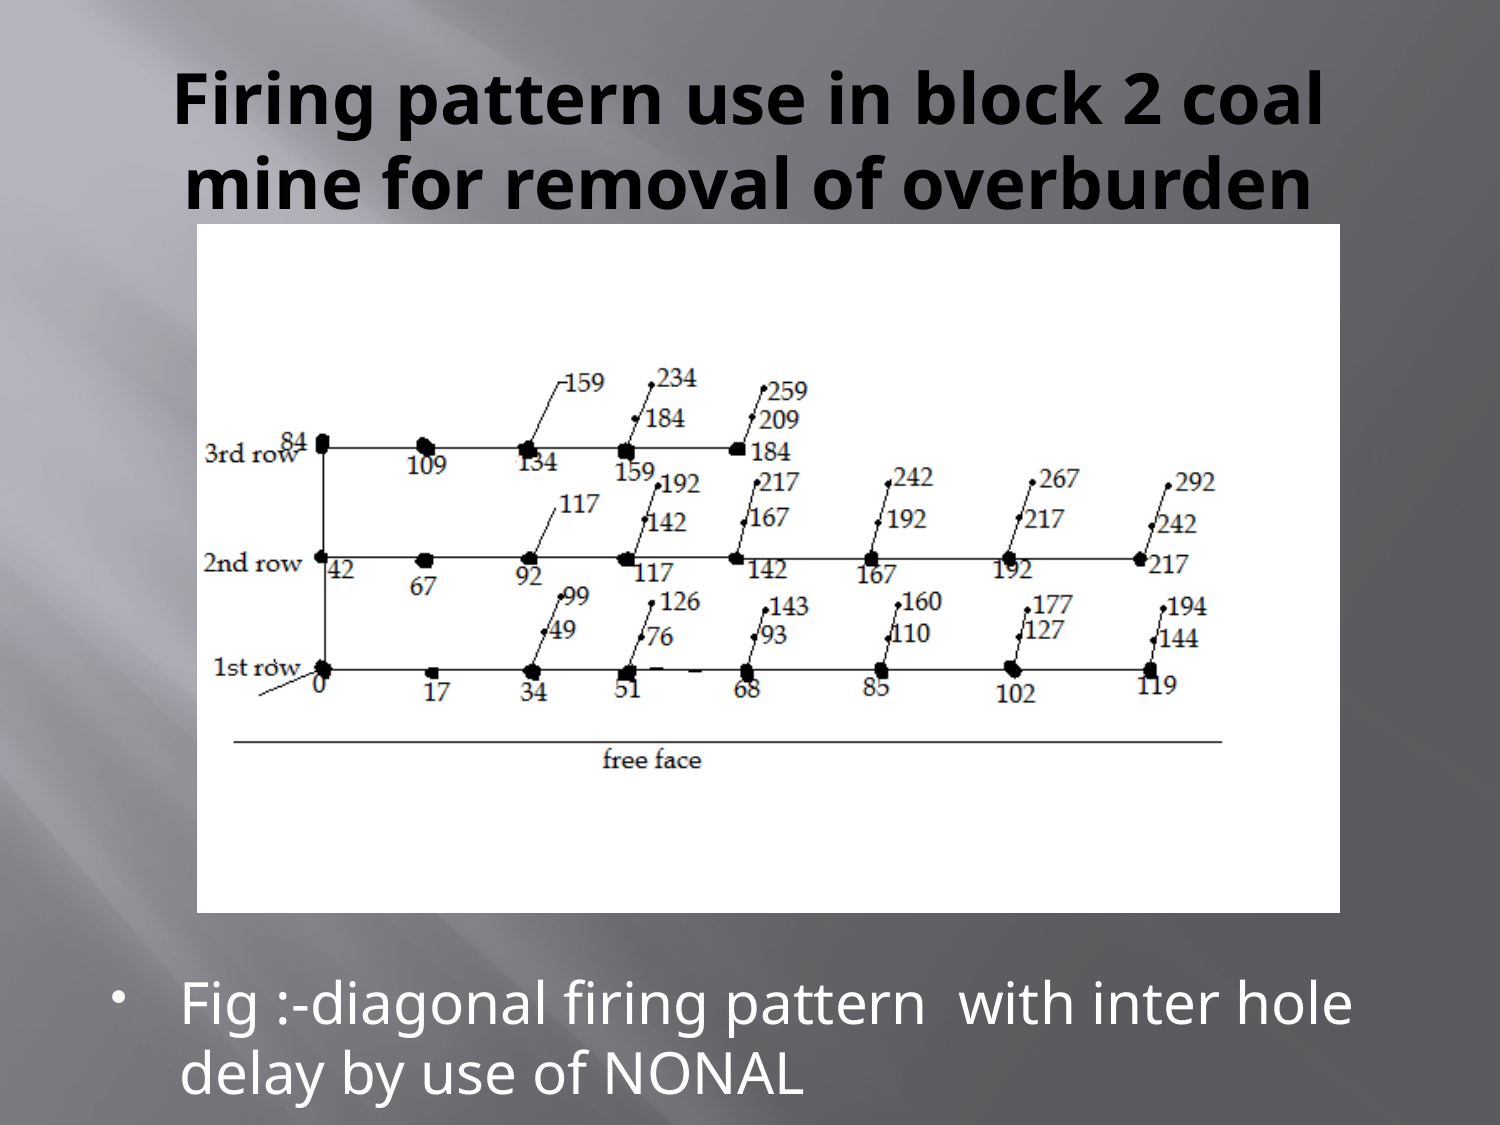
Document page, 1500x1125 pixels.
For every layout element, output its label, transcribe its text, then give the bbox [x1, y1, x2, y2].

list Fig :-diagonal firing pattern with inter hole delay by use of NONAL [75, 224, 1425, 1125]
picture [197, 224, 1340, 913]
title Firing pattern use in block 2 coal mine for removal of overburden [75, 45, 1425, 224]
